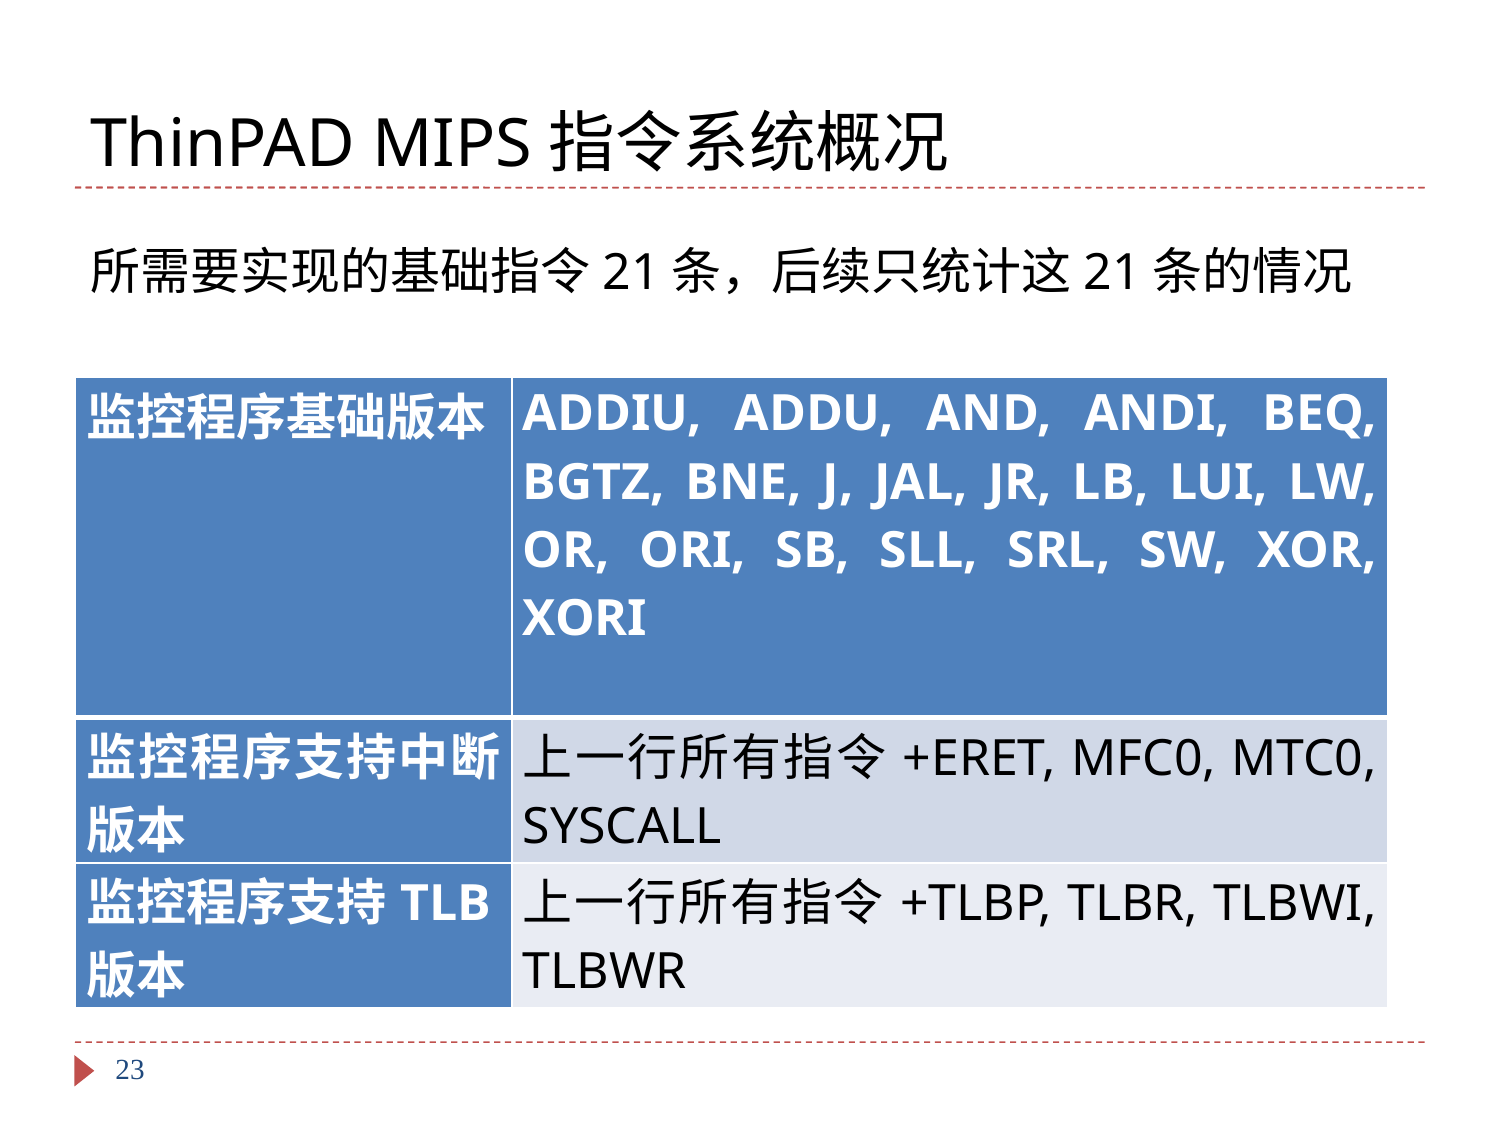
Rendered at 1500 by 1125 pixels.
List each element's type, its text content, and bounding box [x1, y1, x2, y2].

text_box 所需要实现的基础指令21条，后续只统计这21条的情况 [75, 231, 1368, 307]
table_cell 上一行所有指令+TLBP, TLBR, TLBWI, TLBWR [513, 864, 1387, 1007]
table_header 监控程序基础版本 [76, 378, 511, 715]
table_header ADDIU, ADDU, AND, ANDI, BEQ, BGTZ, BNE, J, JAL, JR, LB, LUI, LW, OR, ORI, SB, SLL, SRL, SW, XOR, XORI [513, 378, 1387, 715]
table_cell 上一行所有指令+ERET, MFC0, MTC0, SYSCALL [513, 720, 1387, 862]
title ThinPAD MIPS指令系统概况 [75, 24, 1425, 188]
table_cell 监控程序支持中断版本 [76, 720, 511, 862]
table_cell 监控程序支持TLB版本 [76, 864, 511, 1007]
slide_number 23 [100, 1042, 426, 1103]
